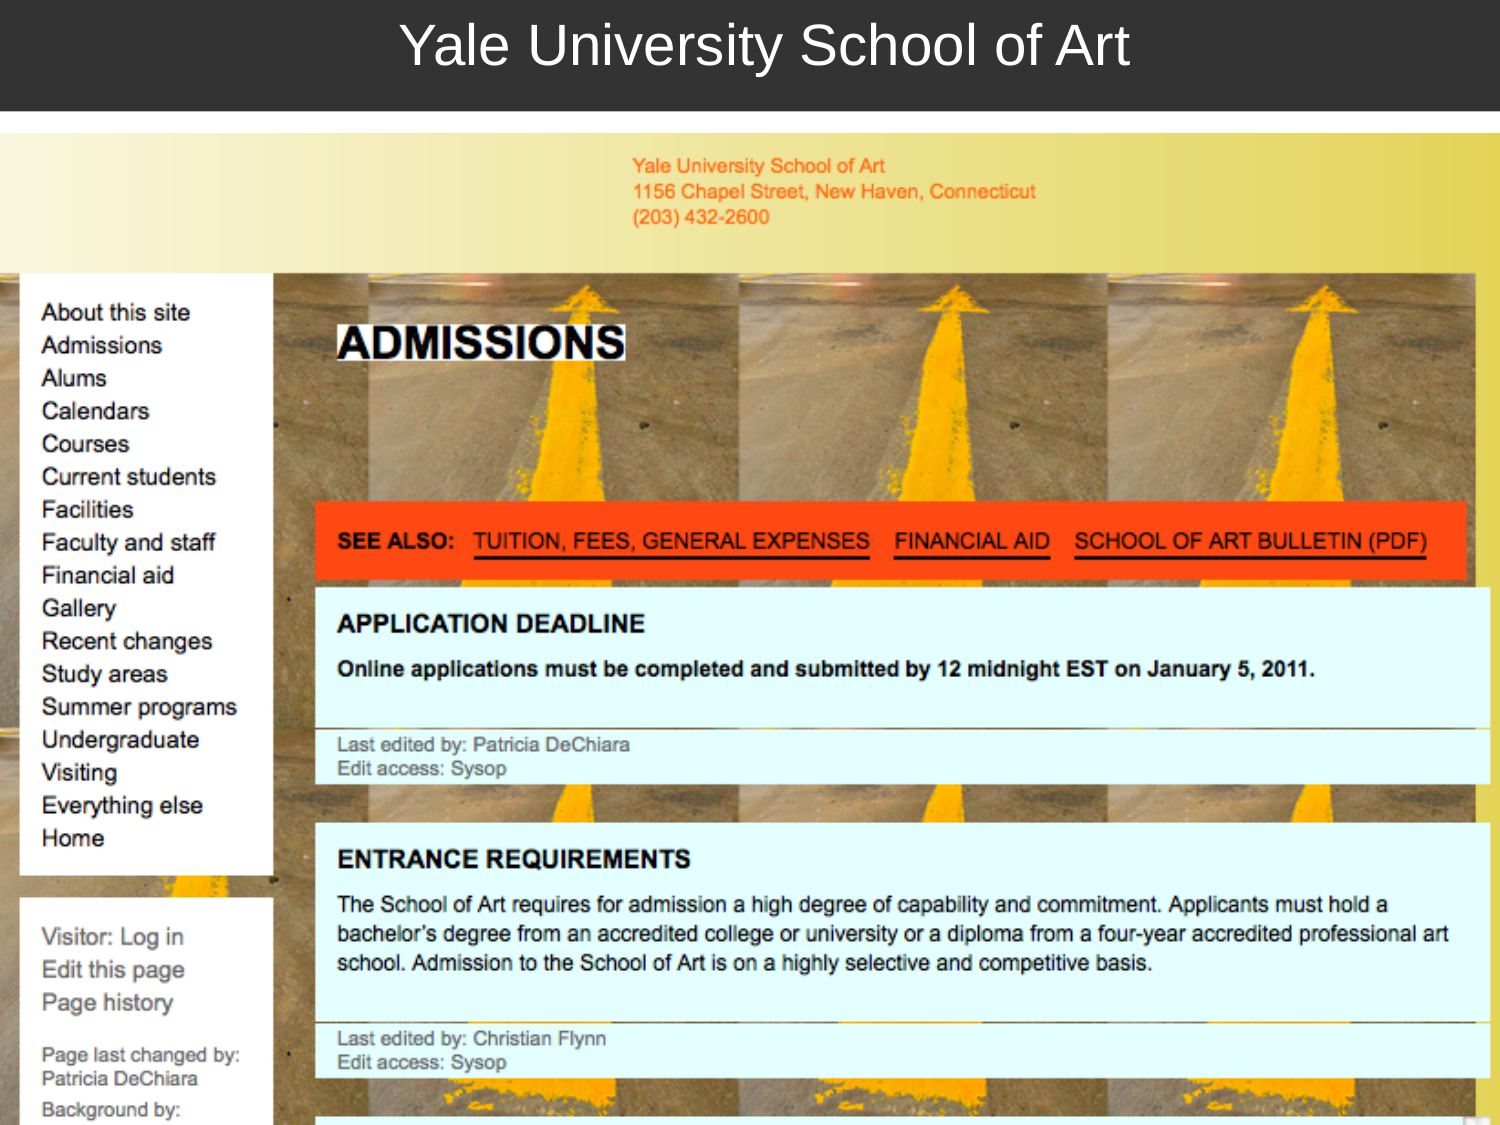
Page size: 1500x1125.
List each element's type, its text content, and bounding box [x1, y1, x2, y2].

text_box Yale University School of Art [0, 0, 1500, 112]
picture [0, 133, 1500, 1125]
